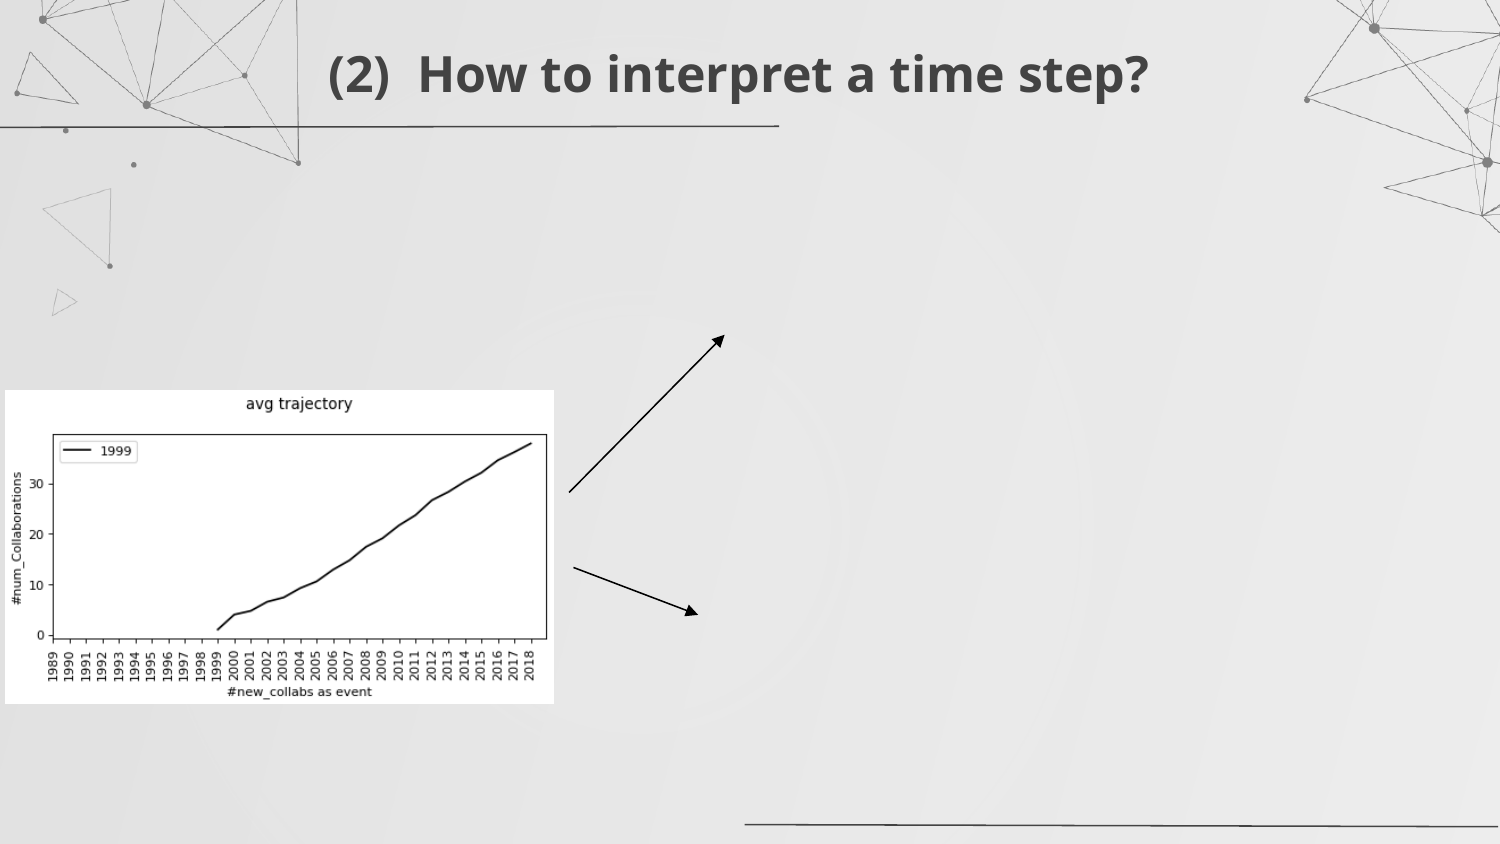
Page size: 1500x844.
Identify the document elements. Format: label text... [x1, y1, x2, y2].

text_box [573, 567, 699, 616]
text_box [568, 334, 725, 493]
picture [0, 0, 1500, 844]
title (2) How to interpret a time step? [313, 26, 1229, 189]
